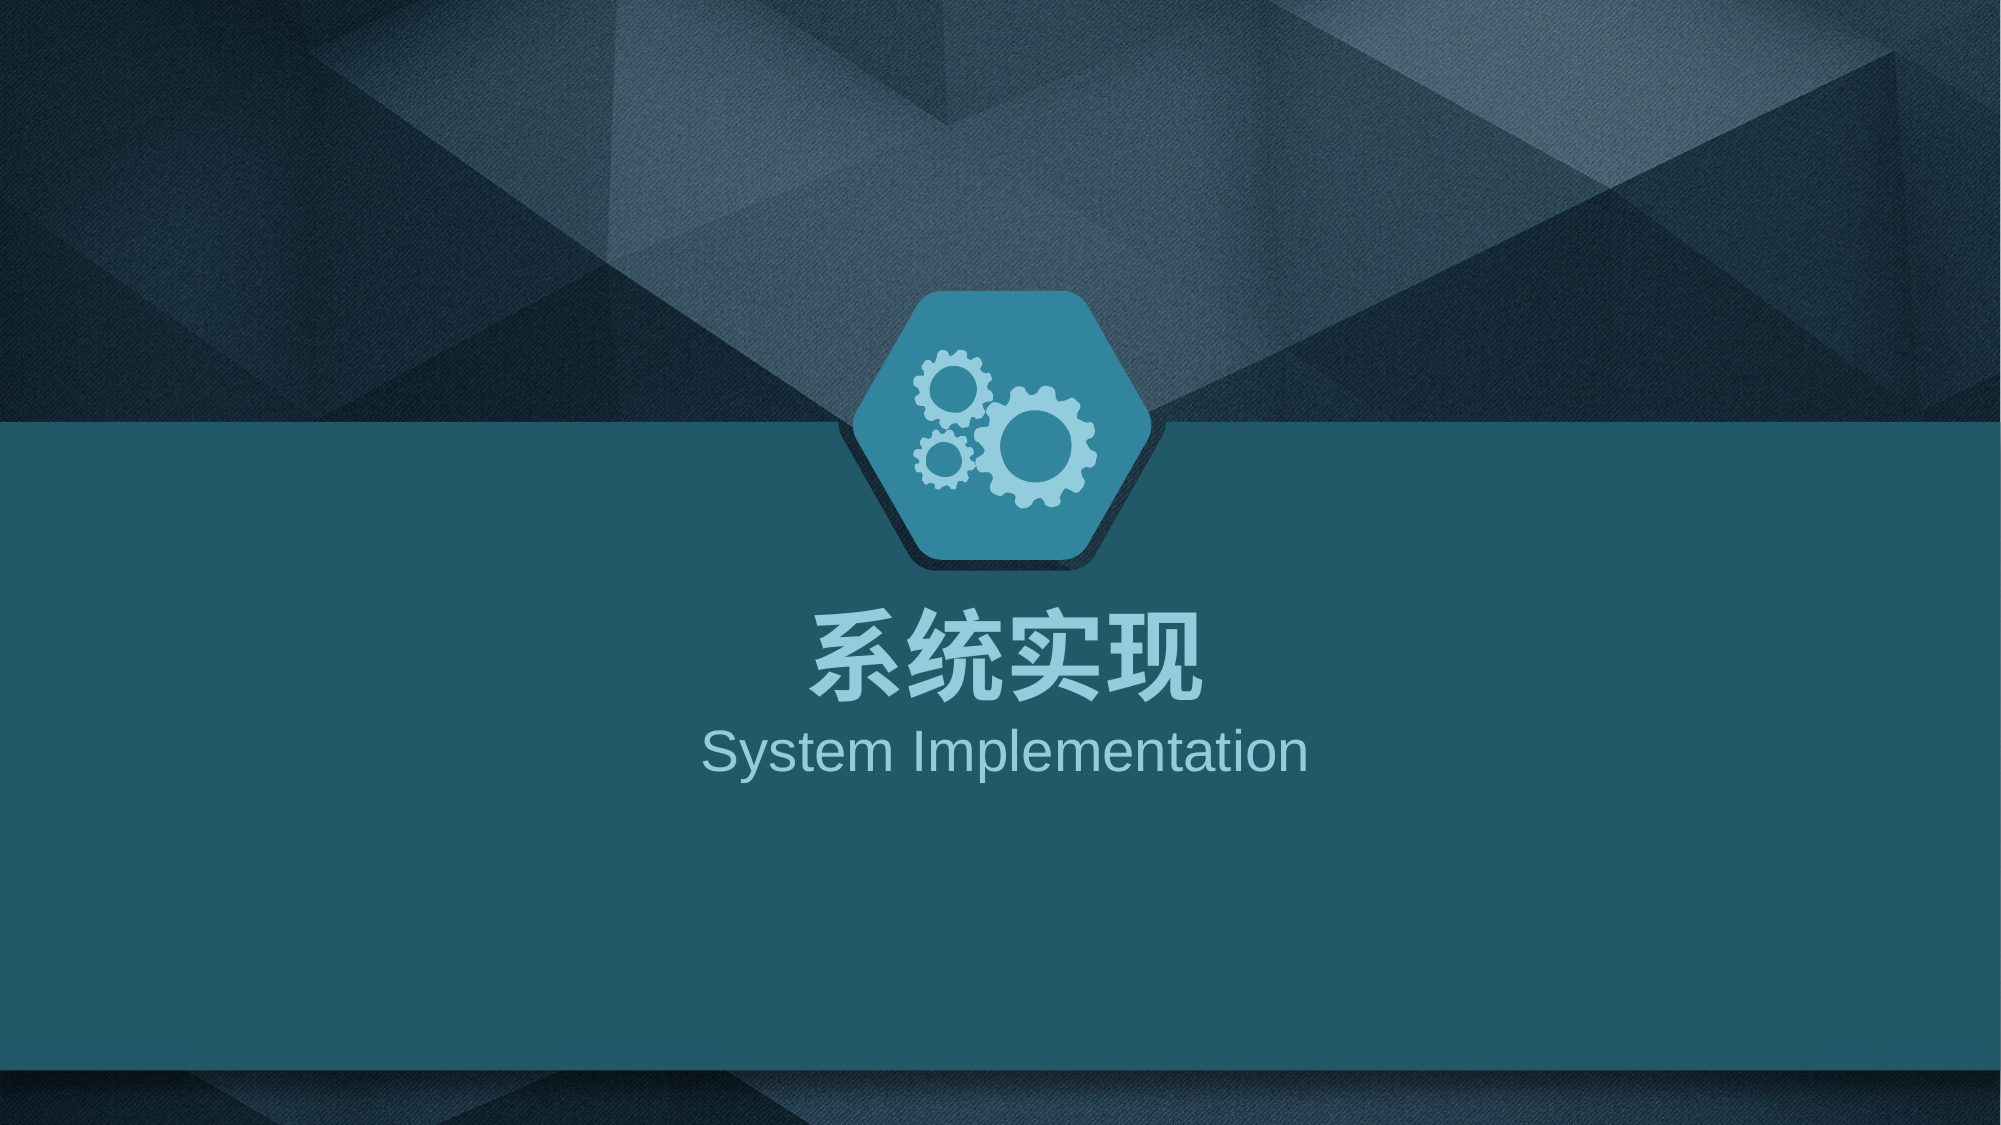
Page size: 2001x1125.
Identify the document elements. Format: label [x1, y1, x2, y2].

picture [0, 0, 2001, 1125]
text_box [913, 349, 1099, 509]
